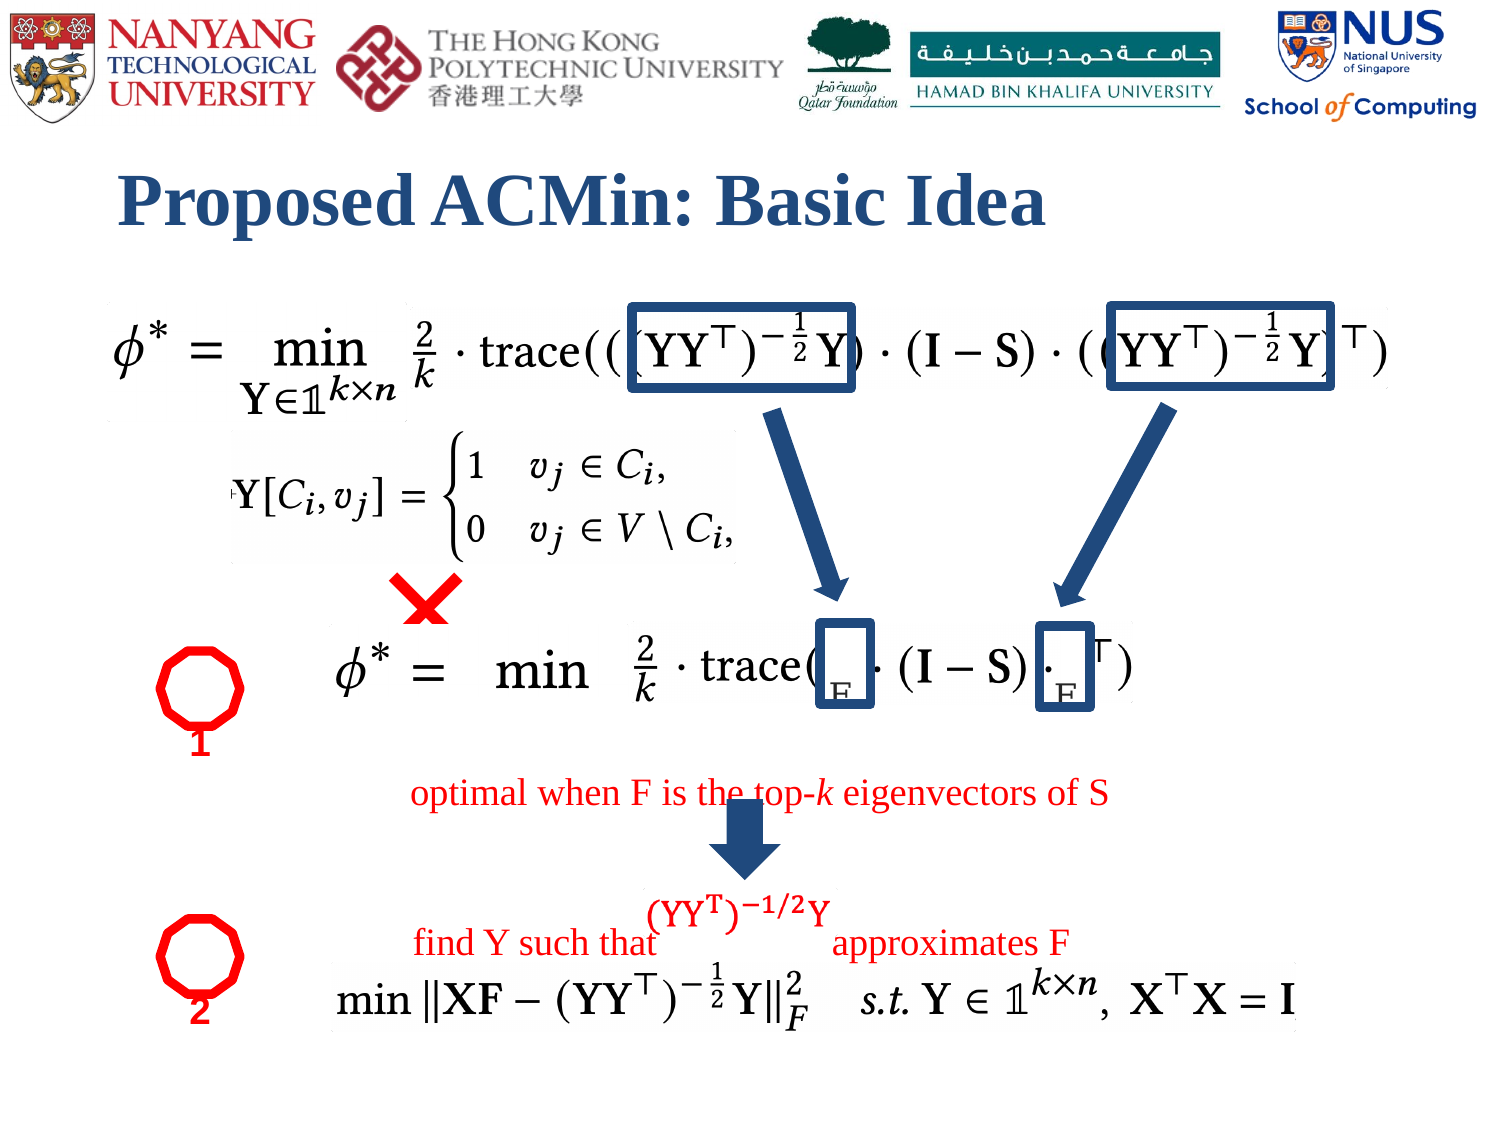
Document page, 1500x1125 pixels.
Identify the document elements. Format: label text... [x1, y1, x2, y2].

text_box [159, 297, 1331, 727]
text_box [0, 0, 1489, 130]
title Proposed ACMin: Basic Idea [102, 137, 1459, 290]
text_box optimal when F is the top-k eigenvectors of S [395, 736, 1126, 797]
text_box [107, 301, 155, 565]
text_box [1335, 301, 1388, 565]
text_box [159, 798, 1297, 1033]
